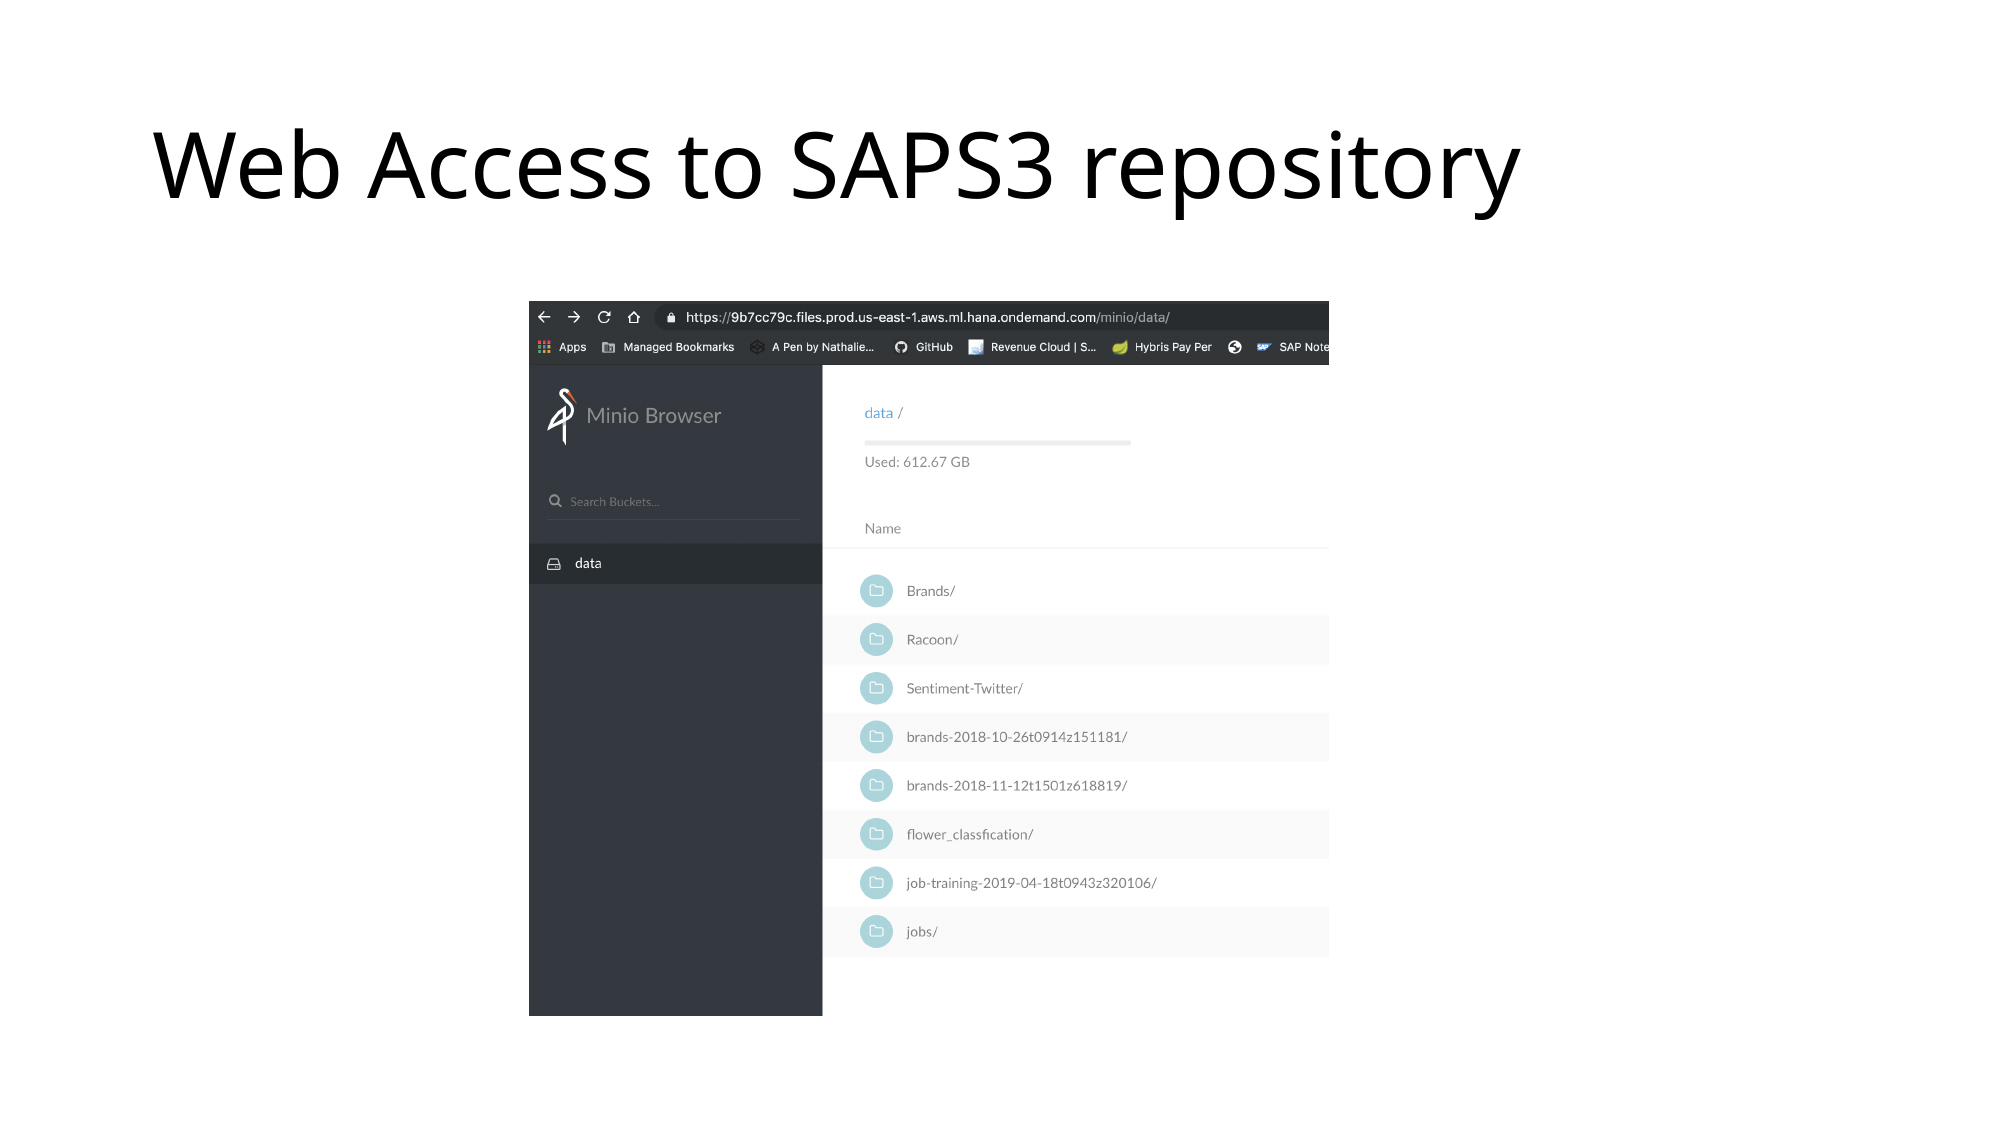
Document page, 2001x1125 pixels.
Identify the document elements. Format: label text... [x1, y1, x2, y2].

title Web Access to SAPS3 repository [137, 59, 1863, 278]
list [529, 301, 1329, 1016]
